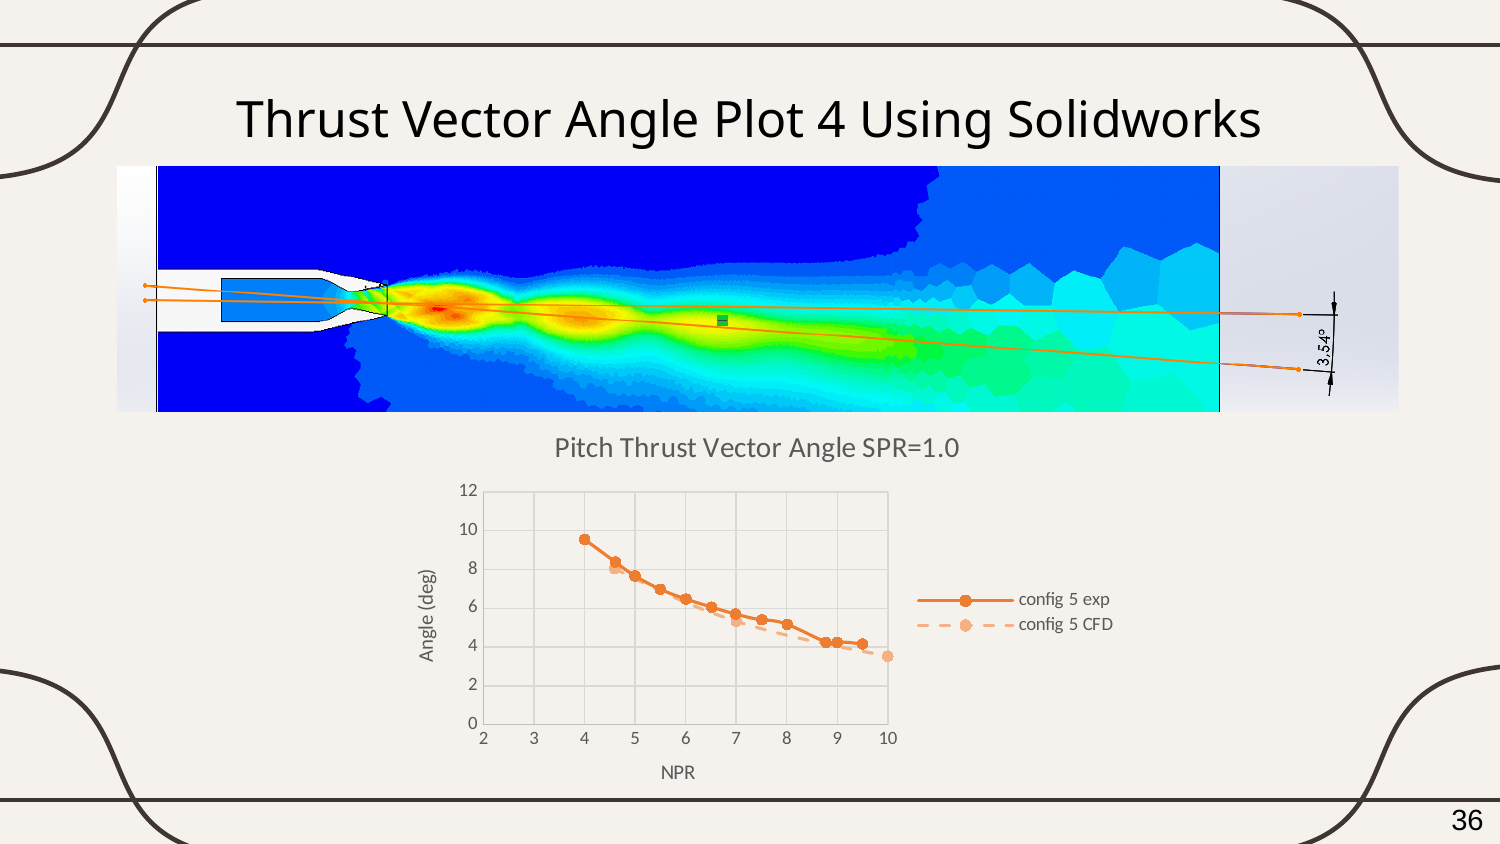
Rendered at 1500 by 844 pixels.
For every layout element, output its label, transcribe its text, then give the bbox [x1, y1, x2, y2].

picture [116, 166, 1399, 412]
chart [384, 411, 1132, 816]
title Thrust Vector Angle Plot 4 Using Solidworks [116, 72, 1383, 166]
text_box 36 [1436, 793, 1499, 844]
